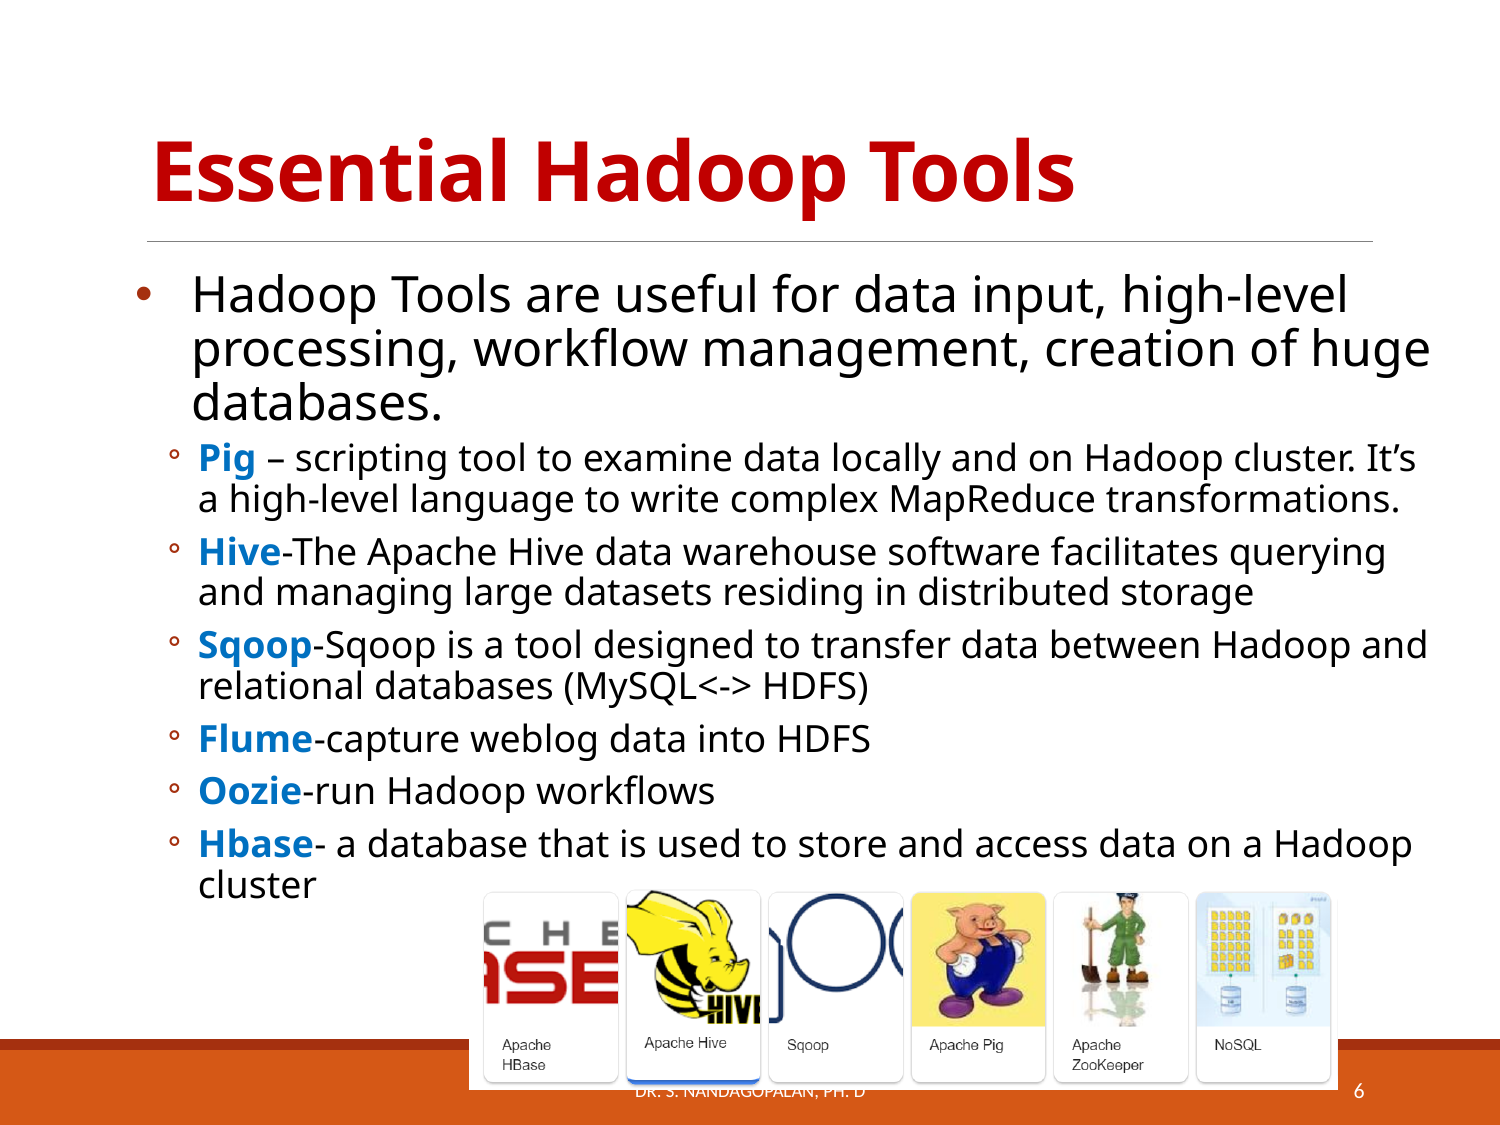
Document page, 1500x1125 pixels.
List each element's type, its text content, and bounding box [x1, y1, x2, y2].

footer Dr. S. Nandagopalan, Ph. D [453, 1059, 1047, 1120]
picture [469, 872, 1339, 1091]
slide_number 6 [1218, 1059, 1380, 1120]
title Essential Hadoop Tools [135, 47, 1373, 227]
list Hadoop Tools are useful for data input, high-level processing, workflow management, creation of huge databases. Pig – scripting tool to examine data locally and on Hadoop cluster. It’s a high-level language to write complex MapReduce transformations. Hive-The Apache Hive data warehouse software facilitates querying and managing large datasets residing in distributed storage Sqoop-Sqoop is a tool designed to transfer data between Hadoop and relational databases (MySQL<-> HDFS) Flume-capture weblog data into HDFS Oozie-run Hadoop workflows Hbase- a database that is used to store and access data on a Hadoop cluster [135, 261, 1436, 941]
